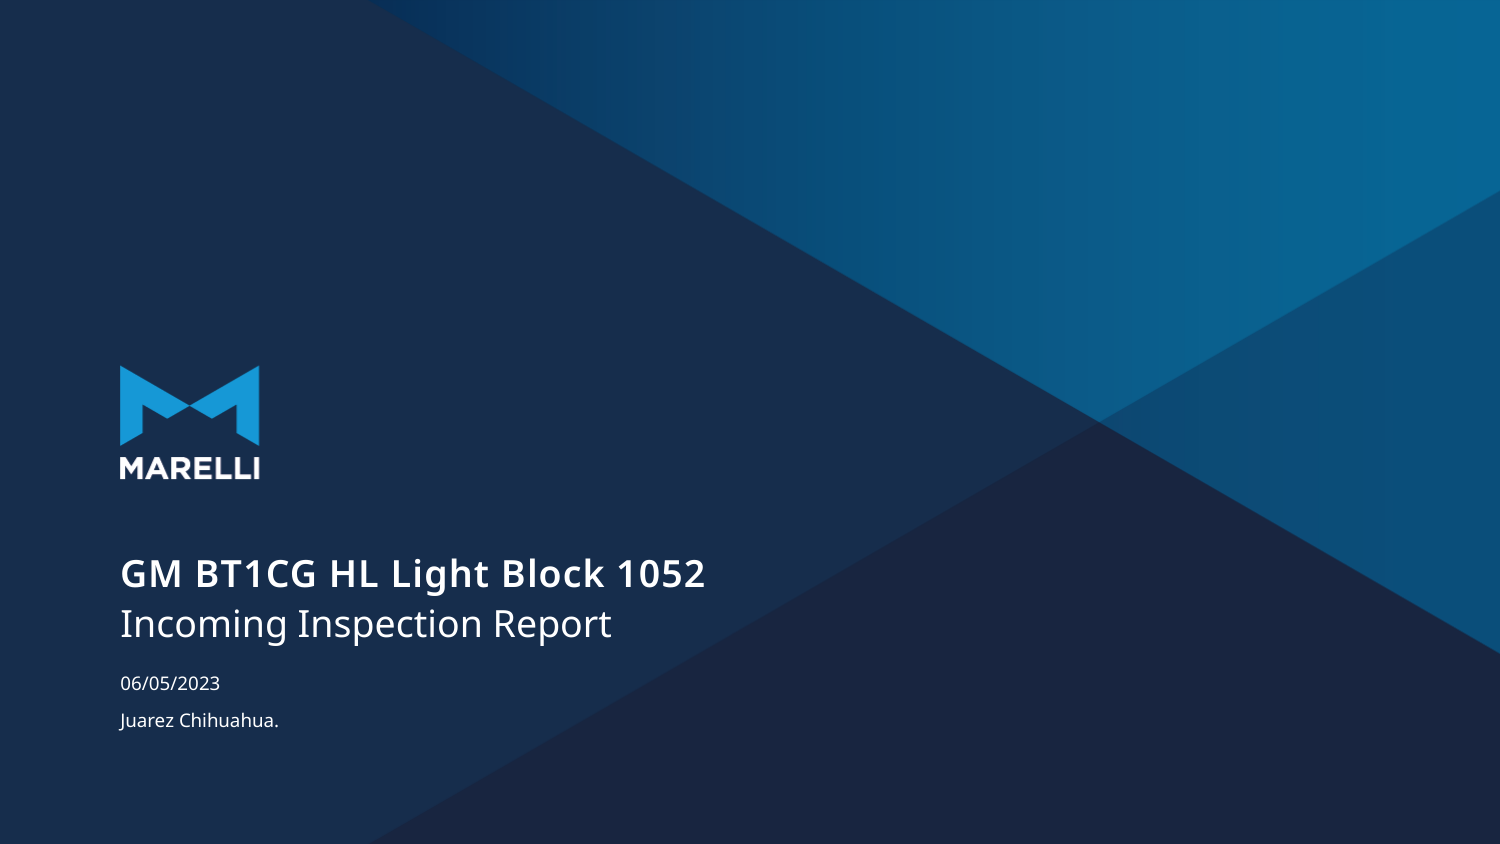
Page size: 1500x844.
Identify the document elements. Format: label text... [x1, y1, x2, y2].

title GM BT1CG HL Light Block 1052 [120, 549, 969, 600]
list 06/05/2023 Juarez Chihuahua. [120, 675, 658, 736]
list Incoming Inspection Report [120, 607, 966, 645]
picture [0, 0, 1500, 844]
